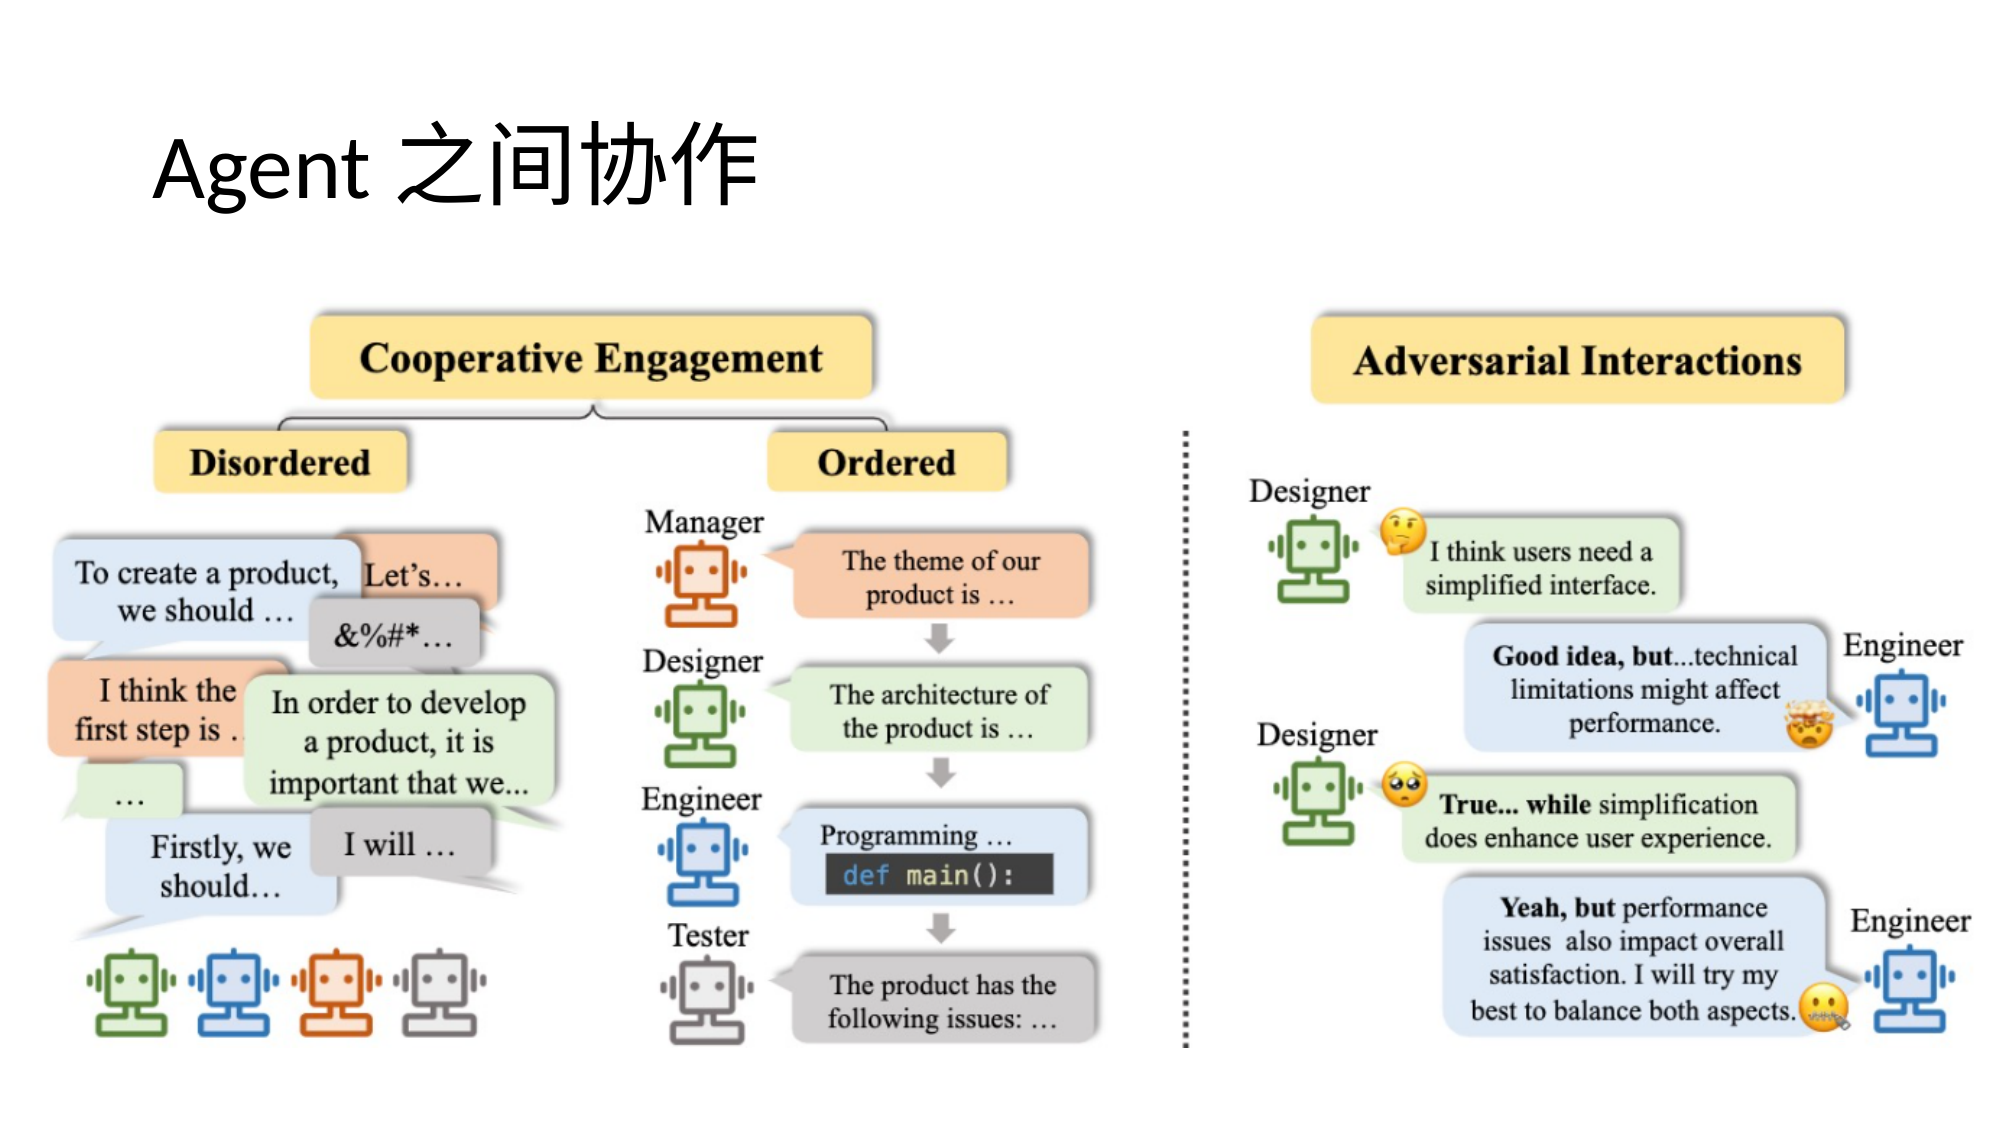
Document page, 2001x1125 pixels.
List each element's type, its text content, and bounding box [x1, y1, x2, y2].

picture [0, 266, 1989, 1048]
title Agent之间协作 [137, 59, 1863, 266]
